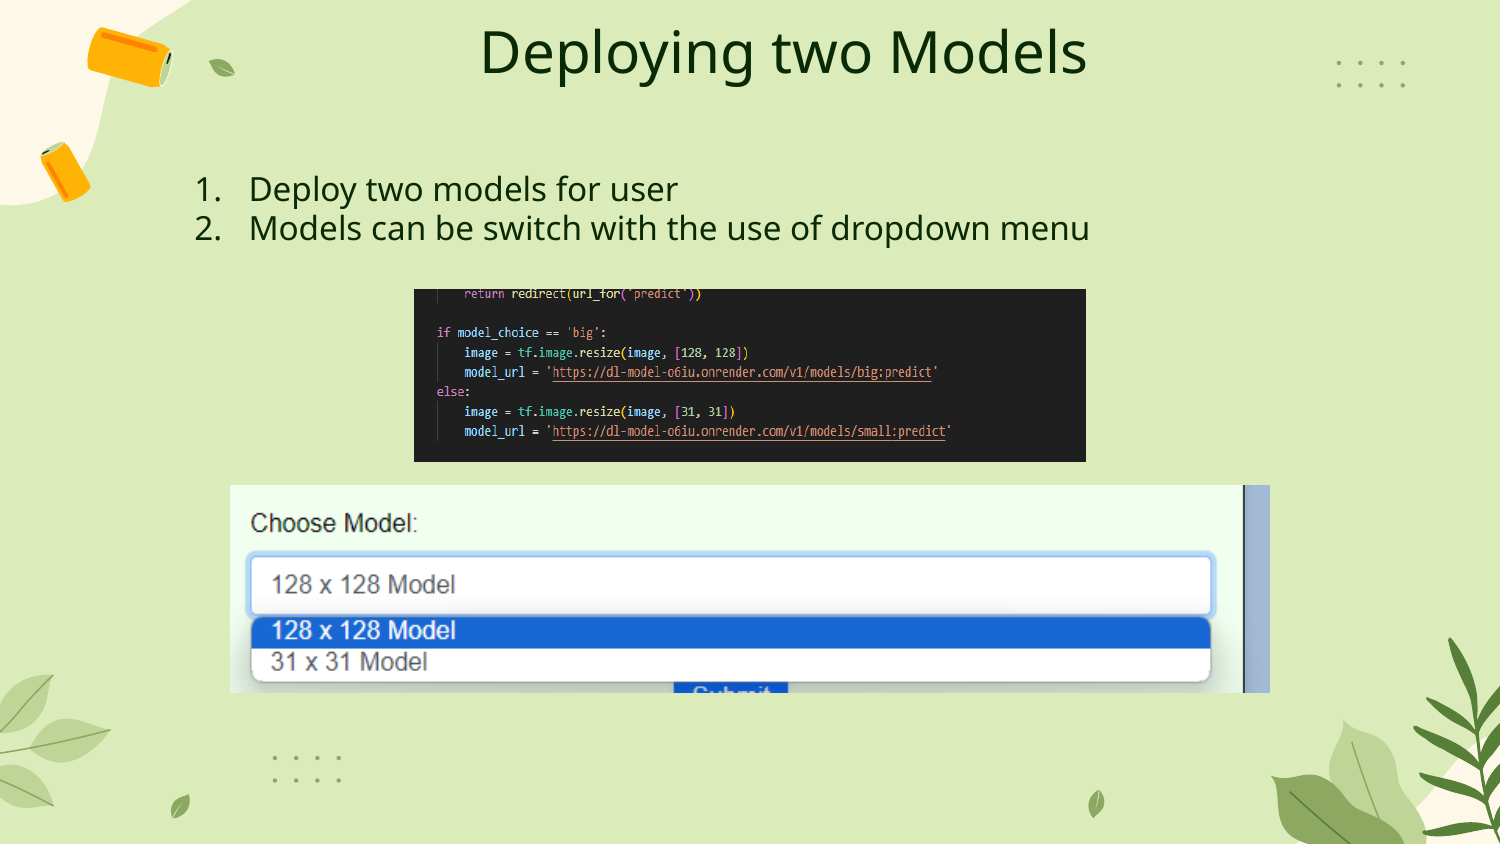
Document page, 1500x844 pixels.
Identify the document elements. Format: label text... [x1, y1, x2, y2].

picture [230, 485, 1270, 693]
picture [414, 289, 1086, 462]
text_box [125, 93, 1443, 827]
text_box Deploy two models for user Models can be switch with the use of dropdown menu [158, 152, 1294, 599]
title Deploying two Models [152, 0, 1416, 93]
text_box [0, 0, 493, 66]
